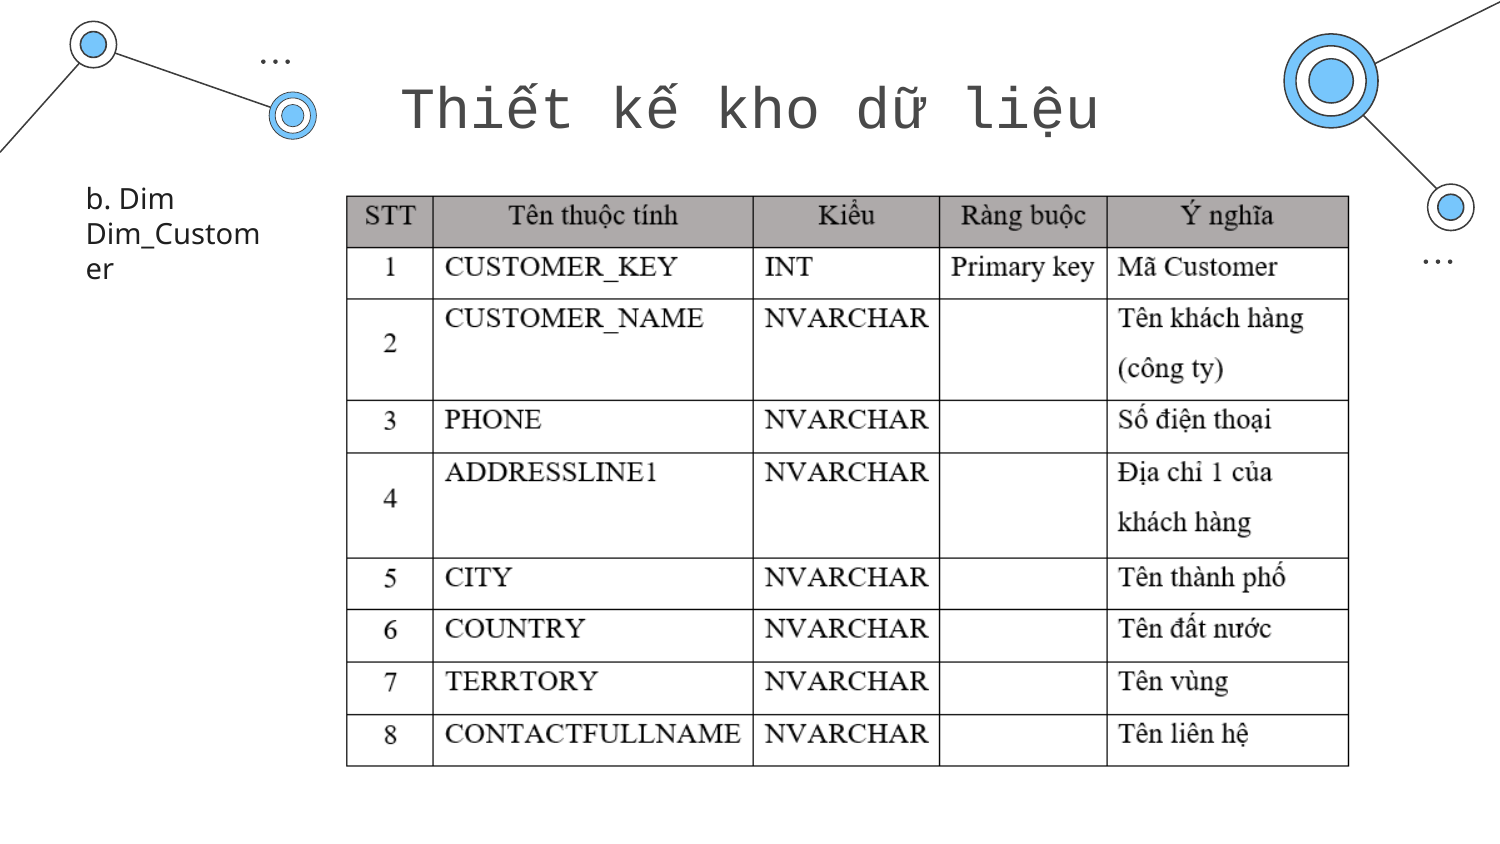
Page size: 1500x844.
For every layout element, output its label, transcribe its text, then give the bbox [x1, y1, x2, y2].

text_box Thiết kế kho dữ liệu [208, 55, 1293, 146]
subtitle b. Dim Dim_Customer [70, 165, 278, 232]
picture [339, 187, 1358, 774]
